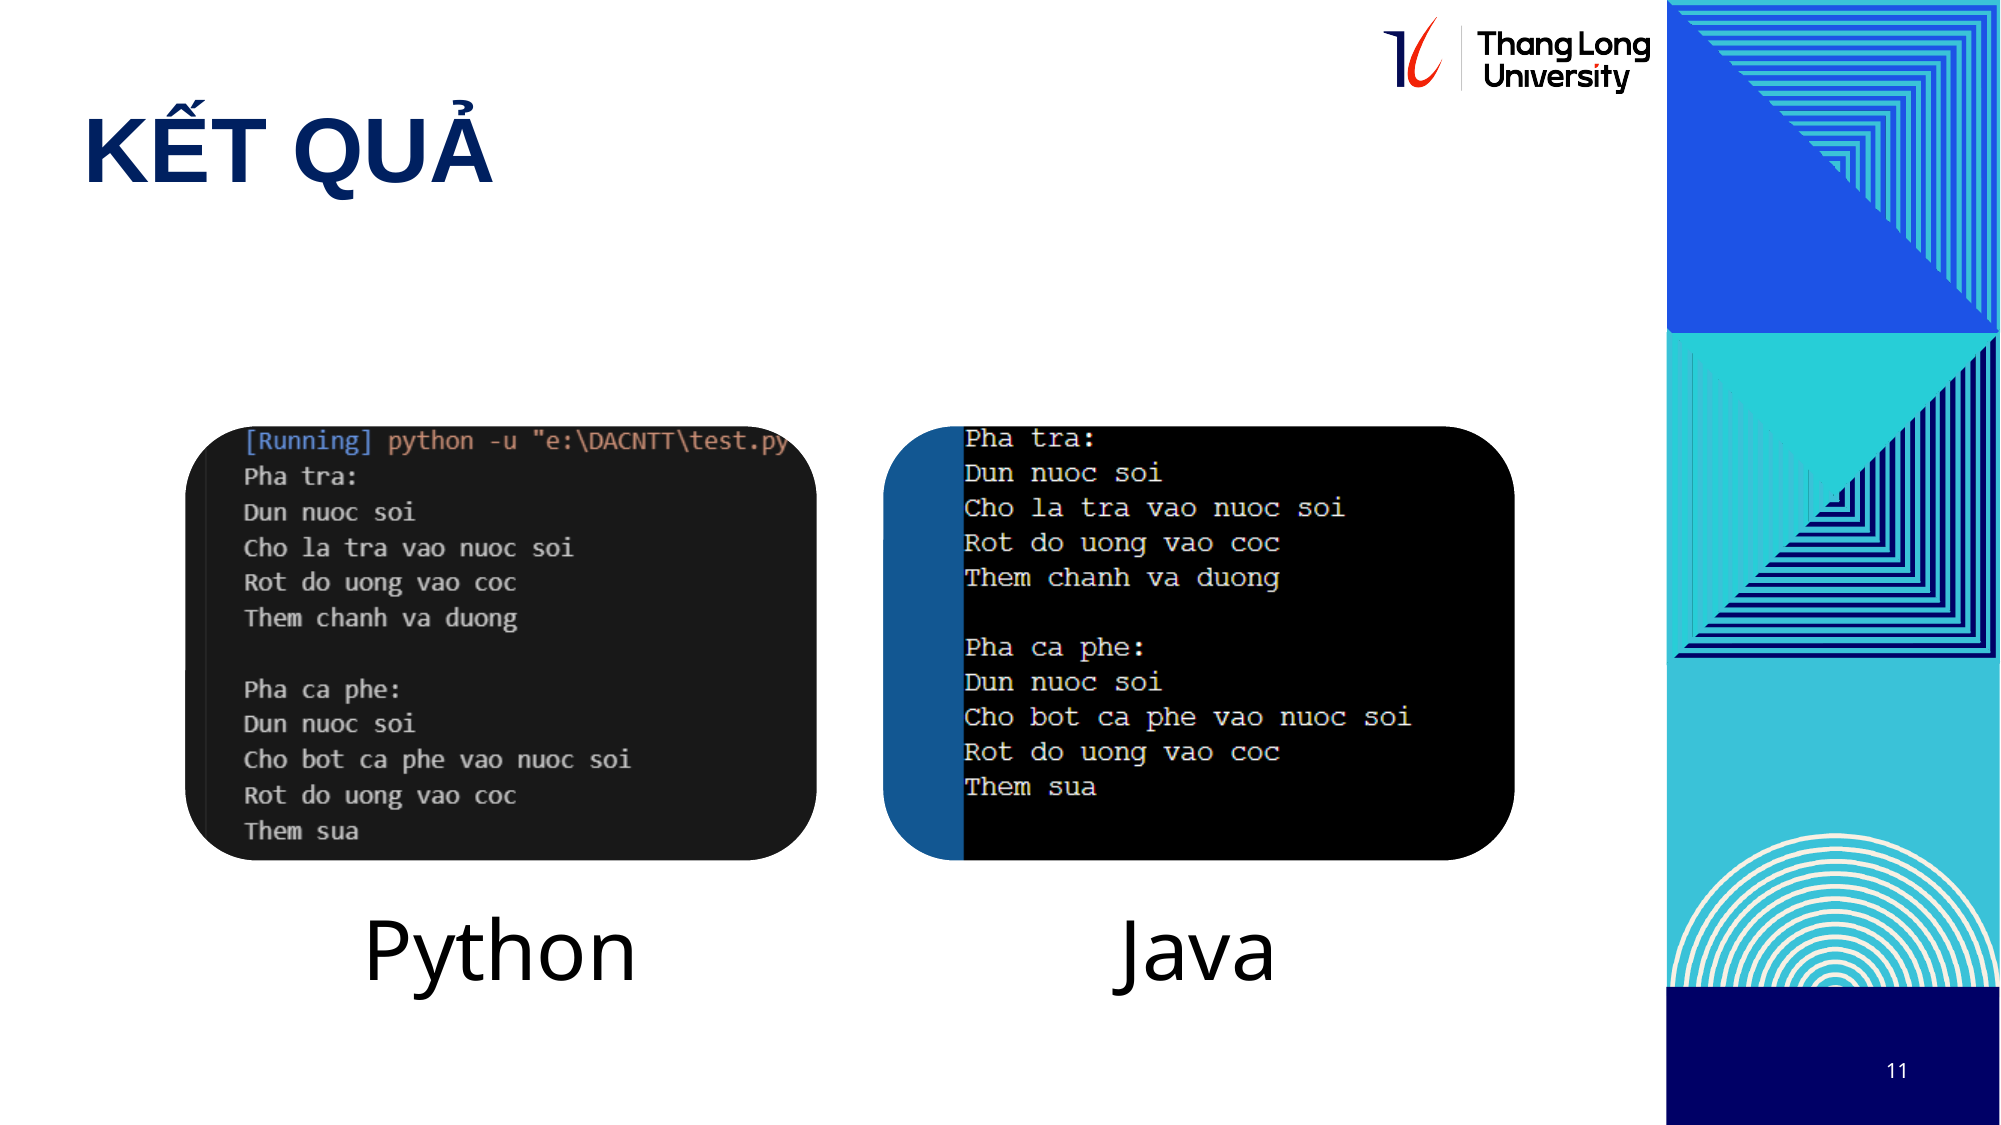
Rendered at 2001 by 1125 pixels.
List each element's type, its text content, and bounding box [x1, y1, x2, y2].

picture [1667, 0, 2001, 663]
title Kết quả [68, 95, 1632, 233]
picture [1383, 17, 1650, 94]
picture [1669, 833, 2001, 998]
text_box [183, 316, 1517, 1125]
slide_number 11 [1849, 1042, 1925, 1103]
